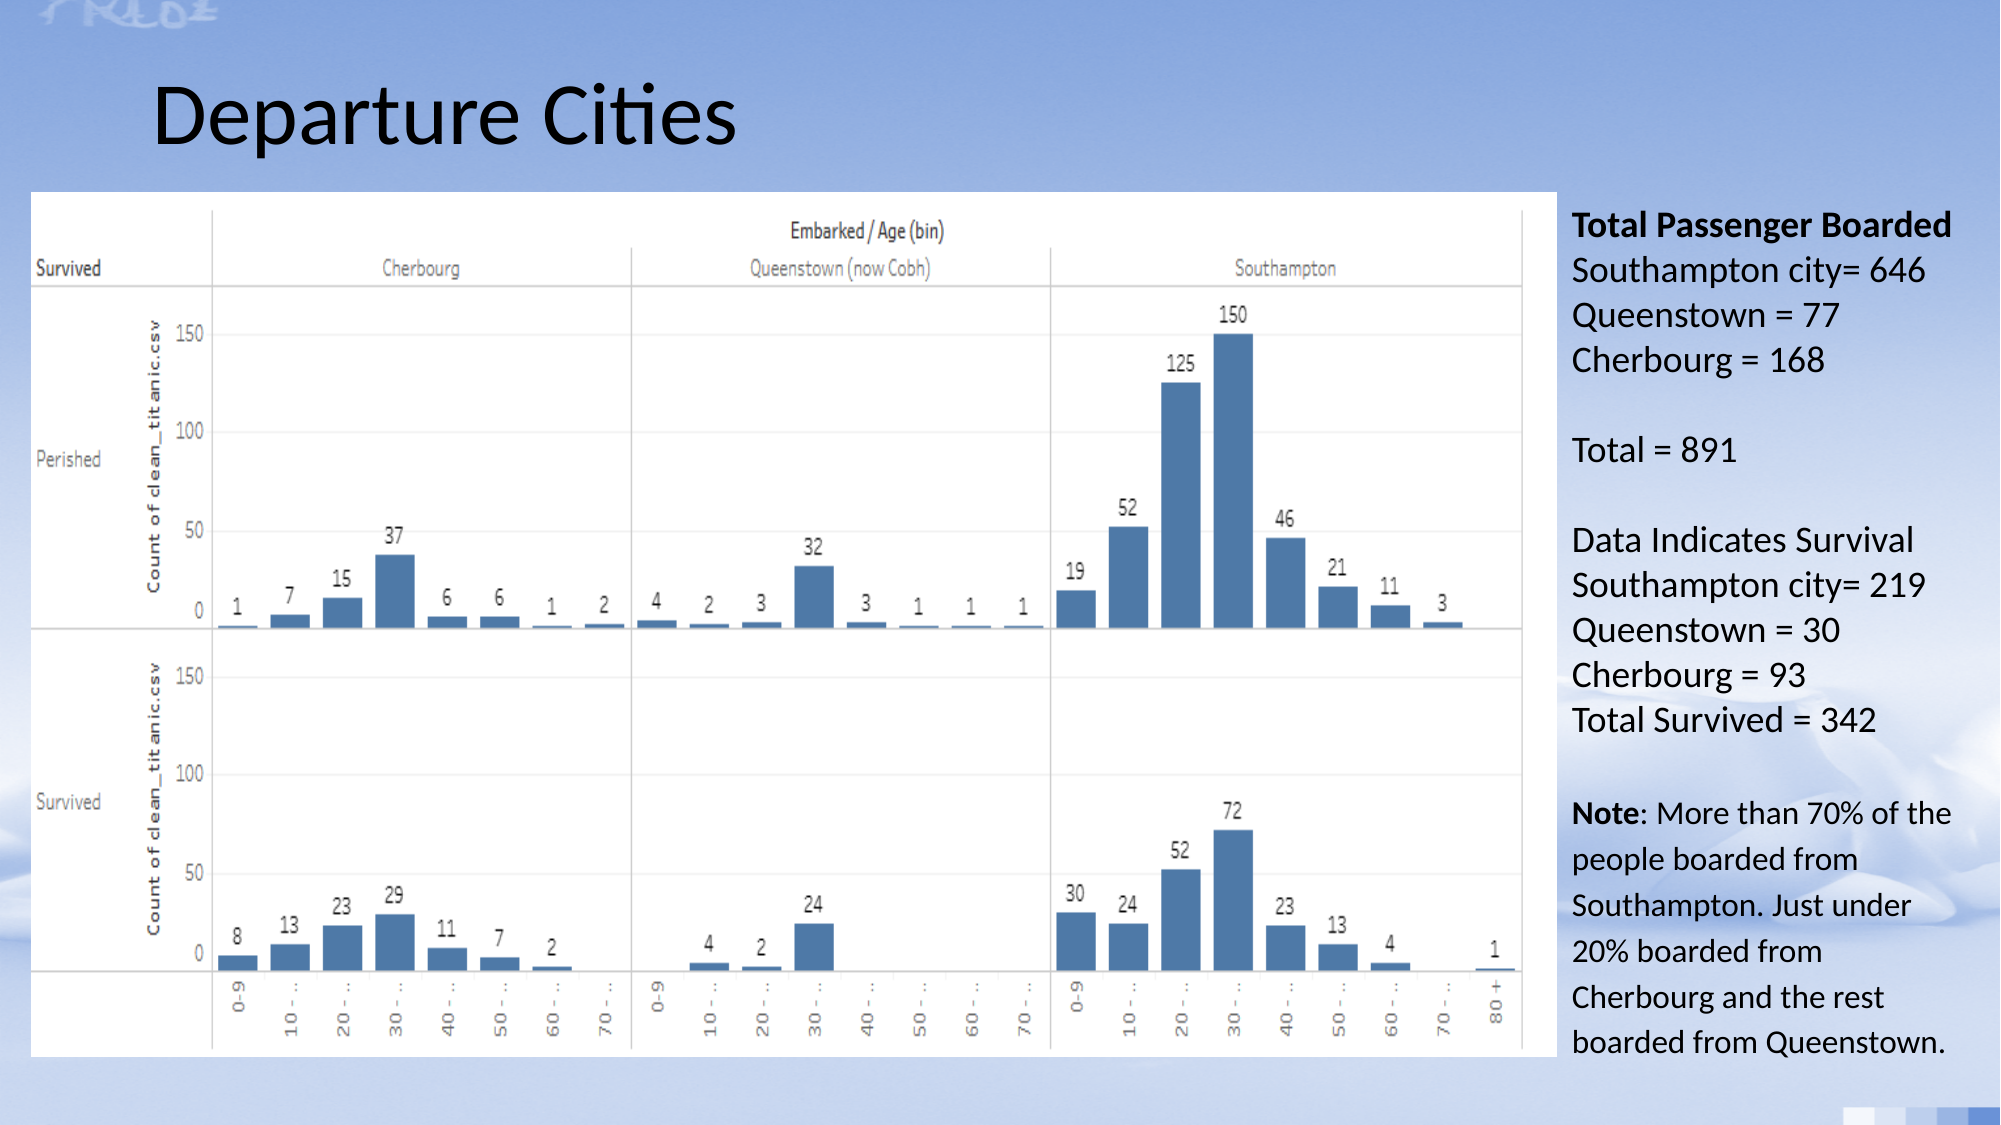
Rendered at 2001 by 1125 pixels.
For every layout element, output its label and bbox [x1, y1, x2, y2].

list [31, 192, 1558, 1057]
picture [0, 0, 2000, 1125]
